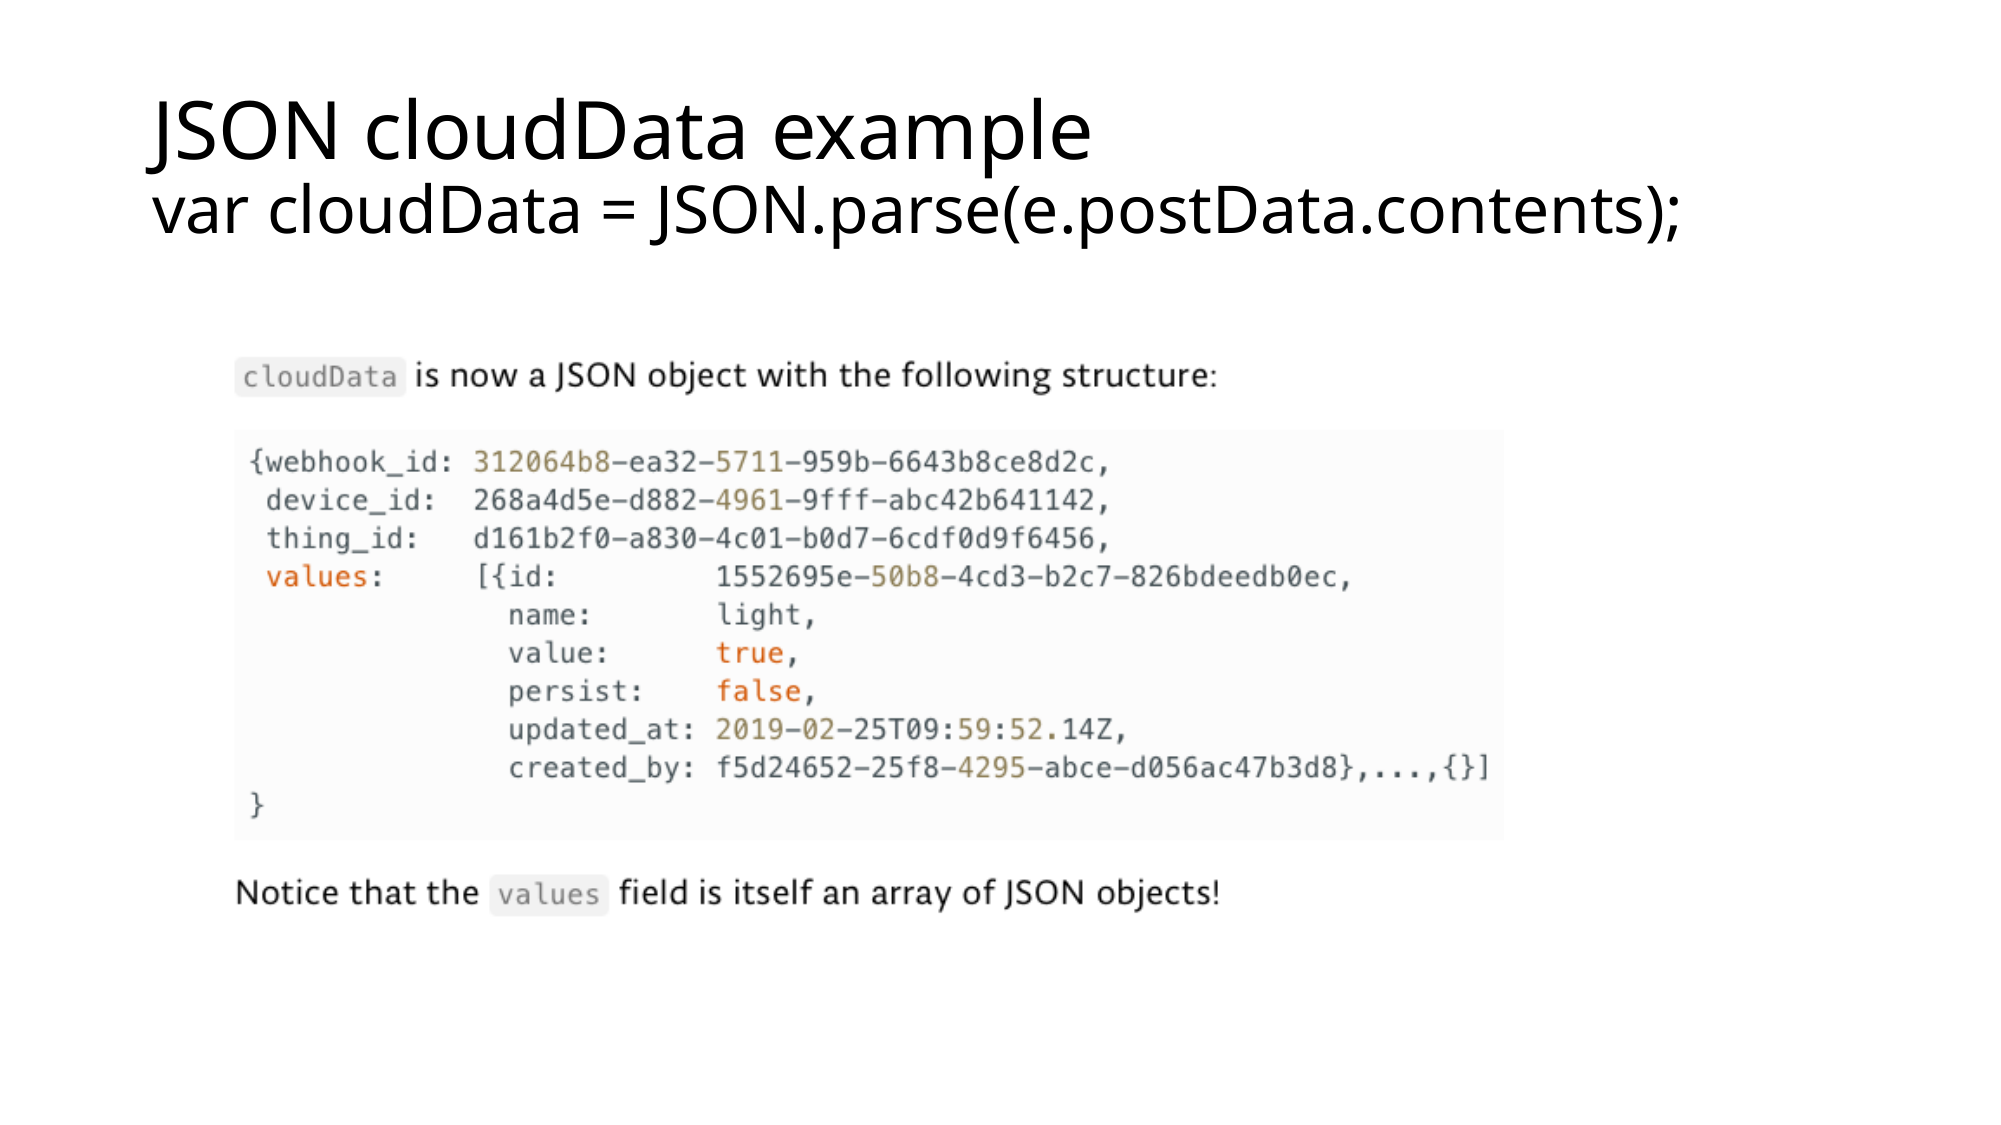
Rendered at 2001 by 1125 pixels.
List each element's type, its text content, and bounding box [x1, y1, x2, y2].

title JSON cloudData example var cloudData = JSON.parse(e.postData.contents); [137, 59, 1863, 278]
picture [228, 340, 1504, 927]
